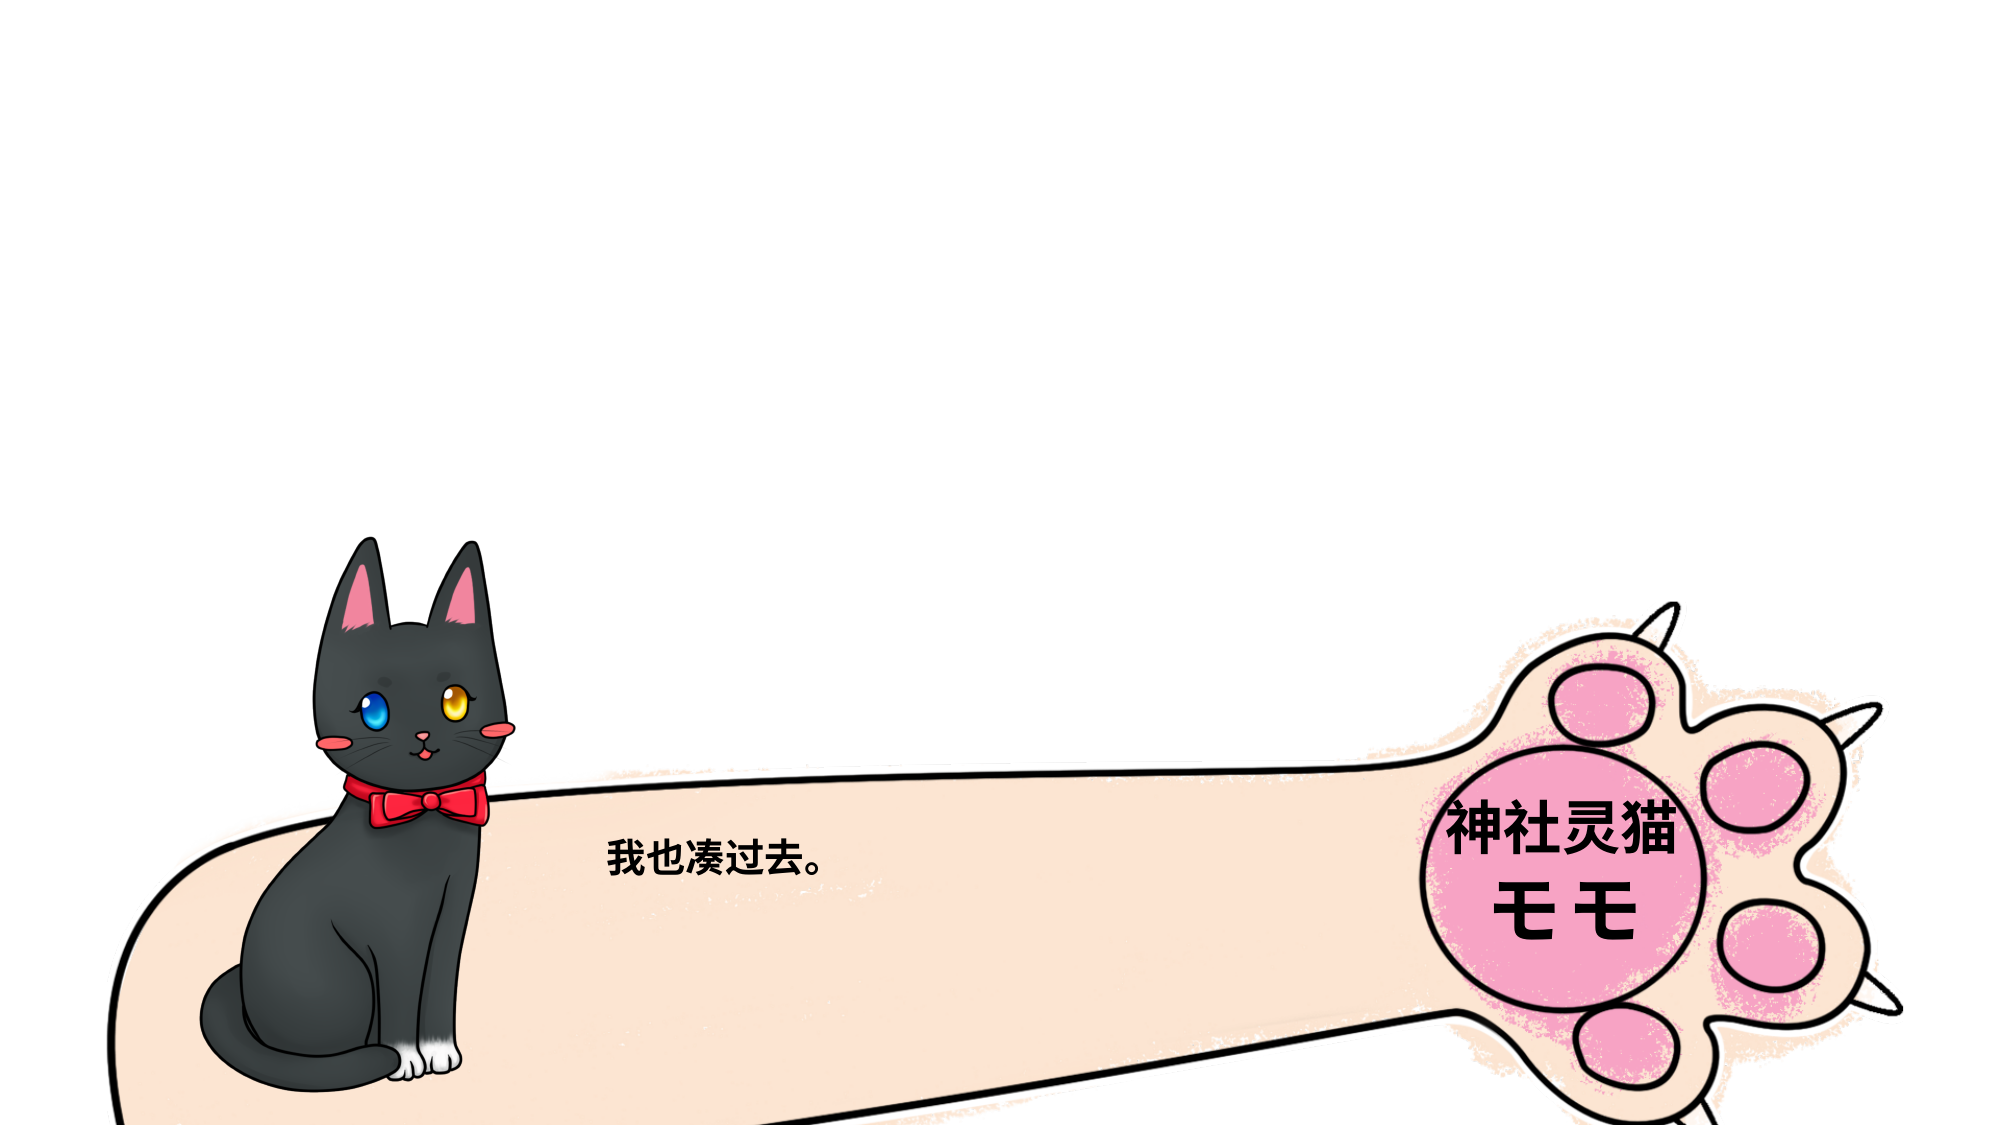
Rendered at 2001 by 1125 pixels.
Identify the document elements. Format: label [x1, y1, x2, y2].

text_box [0, 520, 2000, 1125]
